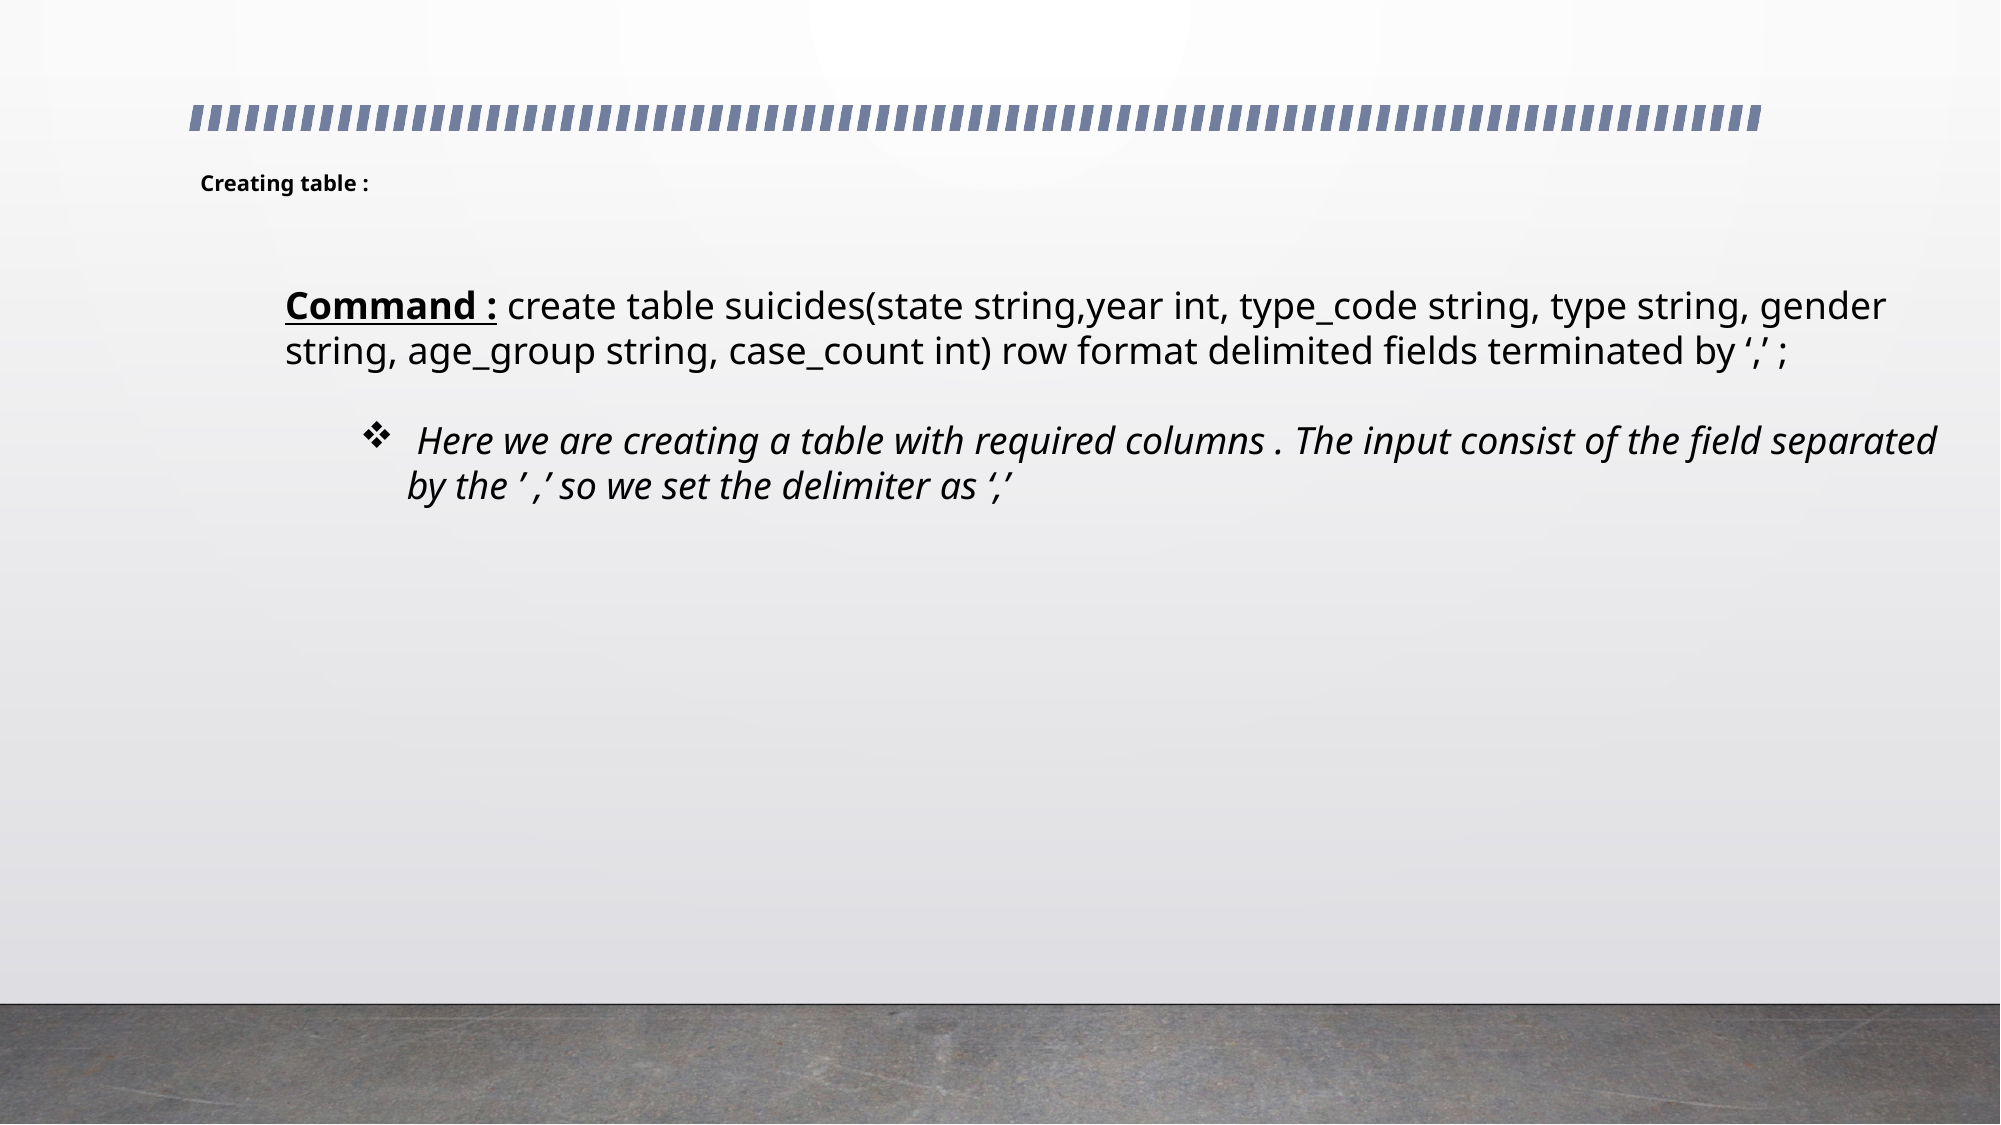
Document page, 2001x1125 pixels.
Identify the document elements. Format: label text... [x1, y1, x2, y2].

picture [0, 1004, 2000, 1124]
title Creating table : [185, 165, 1761, 245]
text_box Command : create table suicides(state string,year int, type_code string, type string, gender string, age_group string, case_count int) row format delimited fields terminated by ‘,’ ; Here we are creating a table with required columns . The input consist of the field separated by the ’ ,’ so we set the delimiter as ‘,’ [270, 274, 1956, 560]
